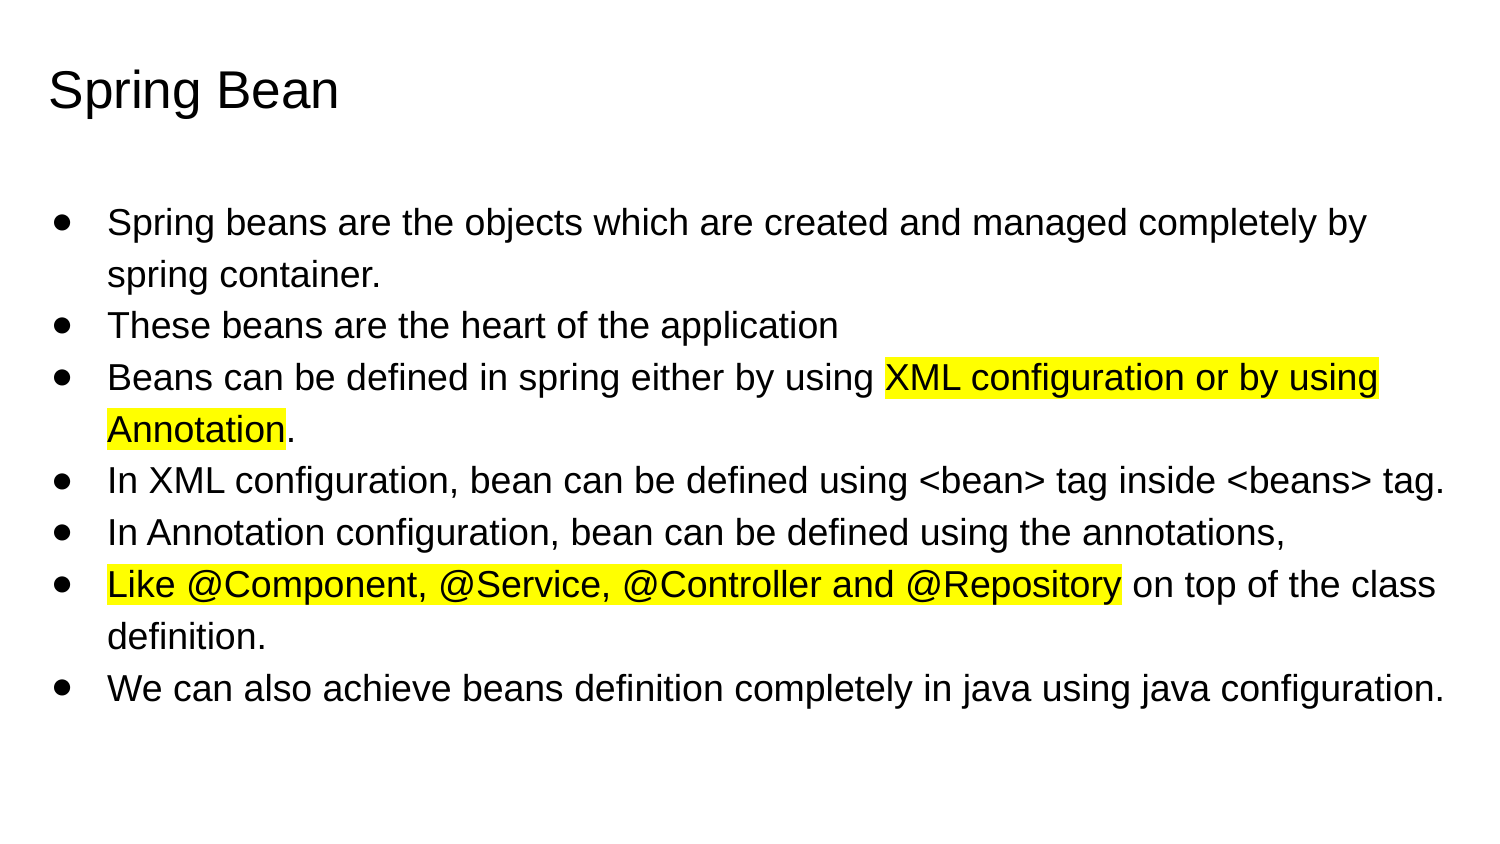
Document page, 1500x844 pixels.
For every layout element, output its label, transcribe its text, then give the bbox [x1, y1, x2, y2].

title Spring Bean [33, 40, 1432, 135]
list Spring beans are the objects which are created and managed completely by spring container. These beans are the heart of the application Beans can be defined in spring either by using XML configuration or by using Annotation. In XML configuration, bean can be defined using <bean> tag inside <beans> tag. In Annotation configuration, bean can be defined using the annotations, Like @Component, @Service, @Controller and @Repository on top of the class definition. We can also achieve beans definition completely in java using java configuration. [17, 176, 1483, 762]
